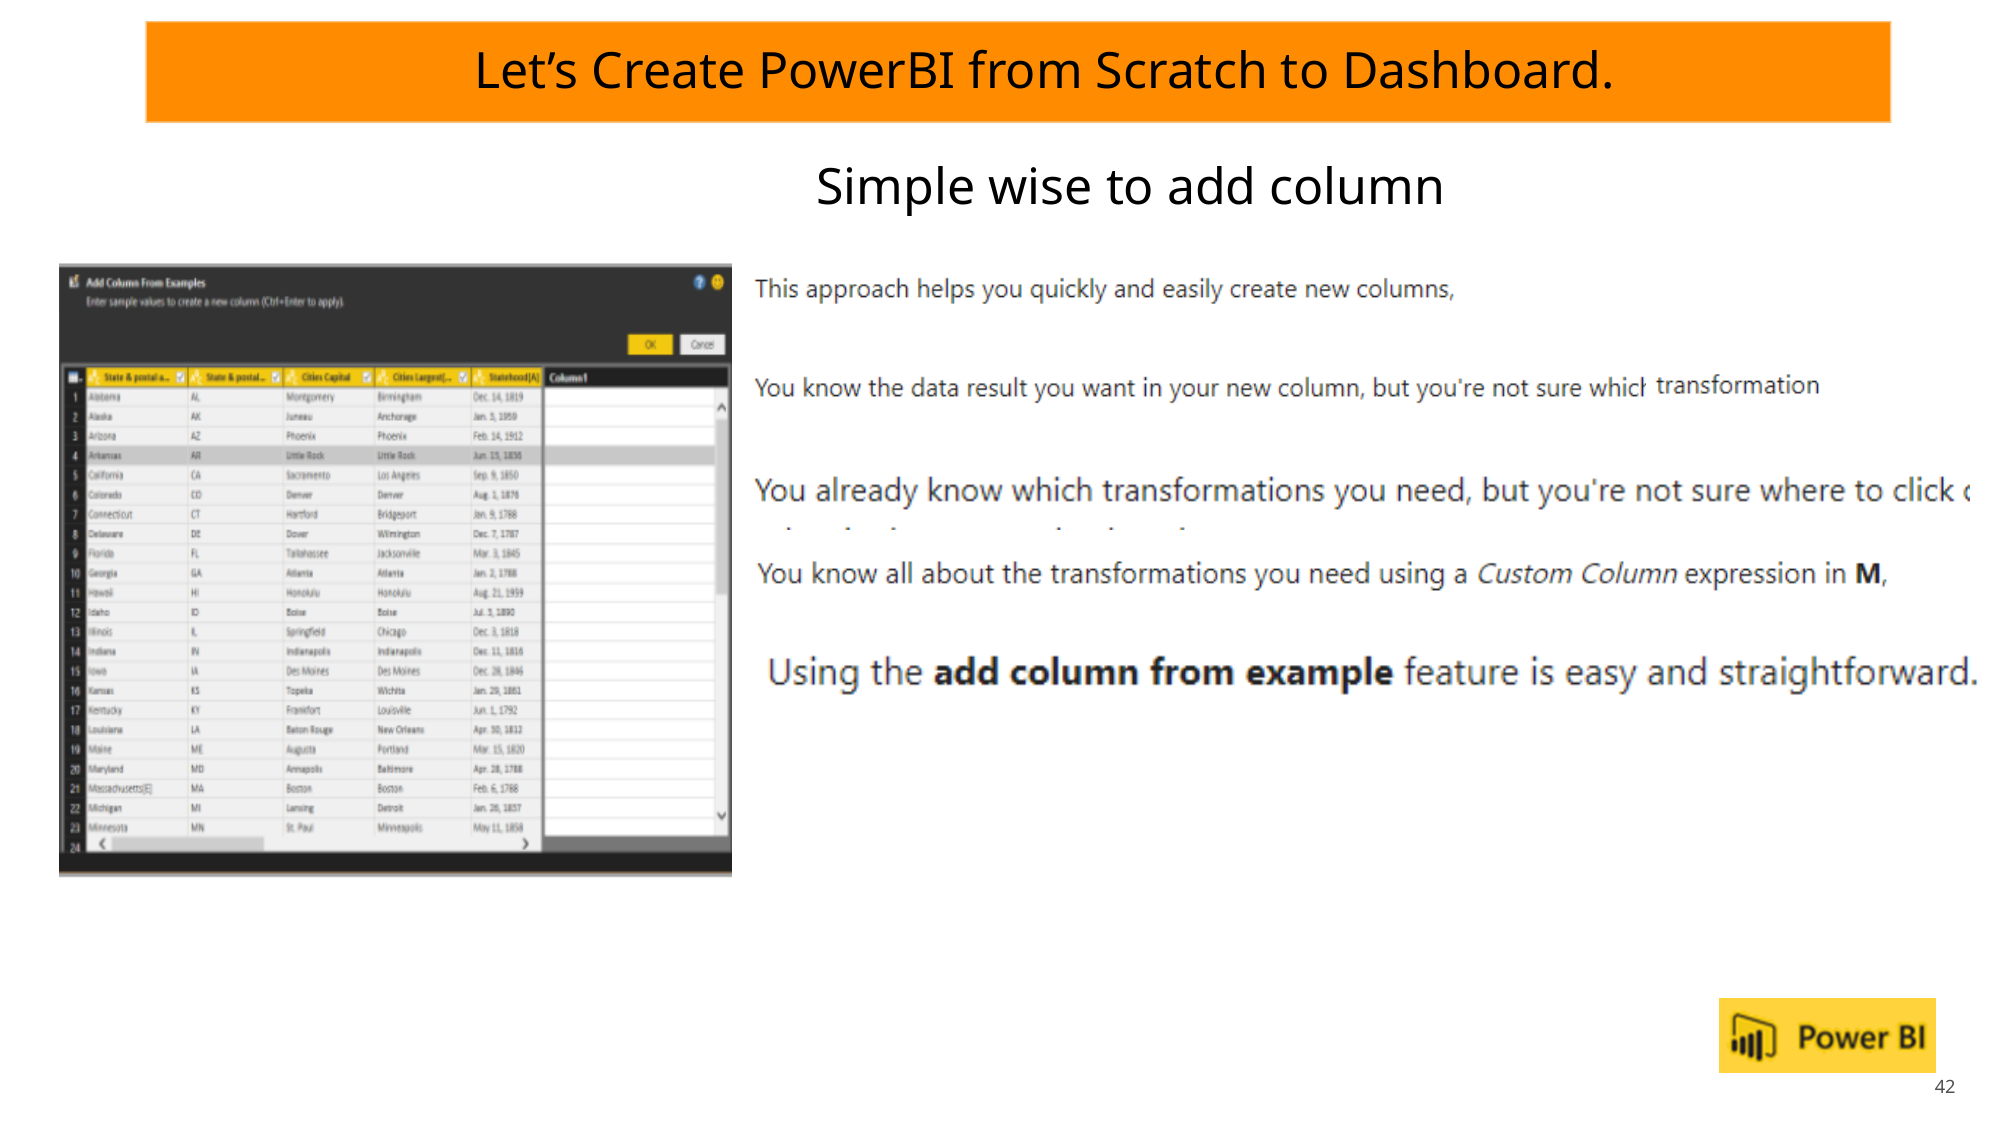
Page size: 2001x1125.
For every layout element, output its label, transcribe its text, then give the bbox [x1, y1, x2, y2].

picture [1719, 998, 1936, 1073]
text_box Simple wise to add column [786, 136, 1629, 239]
picture [747, 461, 1970, 531]
picture [747, 264, 1455, 312]
picture [747, 551, 1892, 599]
slide_number 42 [1864, 1076, 1956, 1099]
picture [747, 638, 1992, 709]
picture [58, 261, 732, 881]
picture [747, 365, 1828, 408]
text_box Let’s Create PowerBI from Scratch to Dashboard. [144, 20, 1893, 124]
